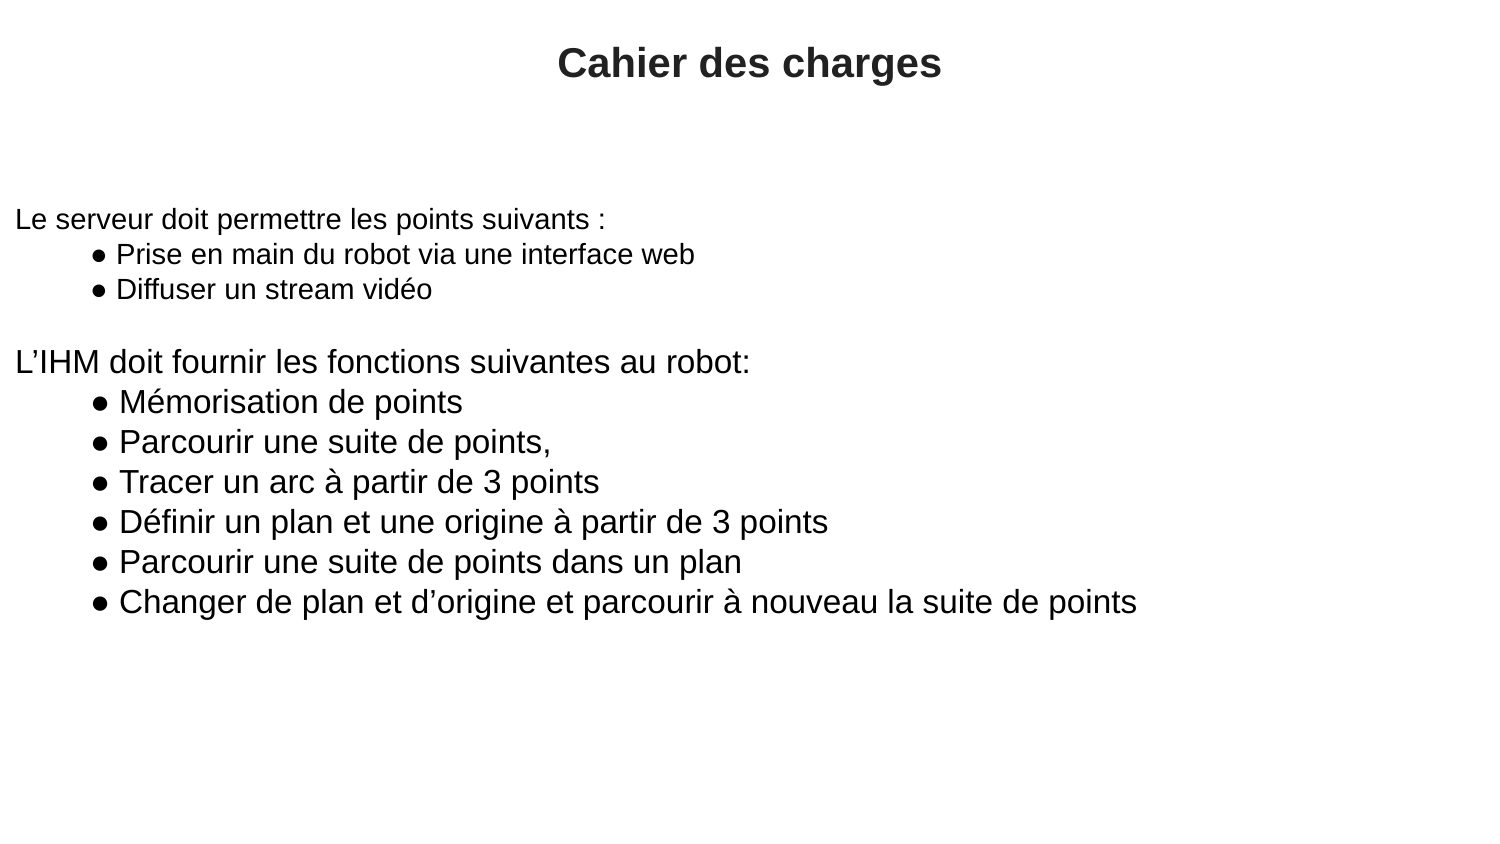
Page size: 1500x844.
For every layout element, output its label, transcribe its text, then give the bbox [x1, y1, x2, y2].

list Cahier des charges [51, 13, 1449, 108]
text_box Le serveur doit permettre les points suivants : ● Prise en main du robot via une interface web ● Diffuser un stream vidéo L’IHM doit fournir les fonctions suivantes au robot: ● Mémorisation de points ● Parcourir une suite de points, ● Tracer un arc à partir de 3 points ● Définir un plan et une origine à partir de 3 points ● Parcourir une suite de points dans un plan ● Changer de plan et d’origine et parcourir à nouveau la suite de points [0, 185, 1282, 635]
